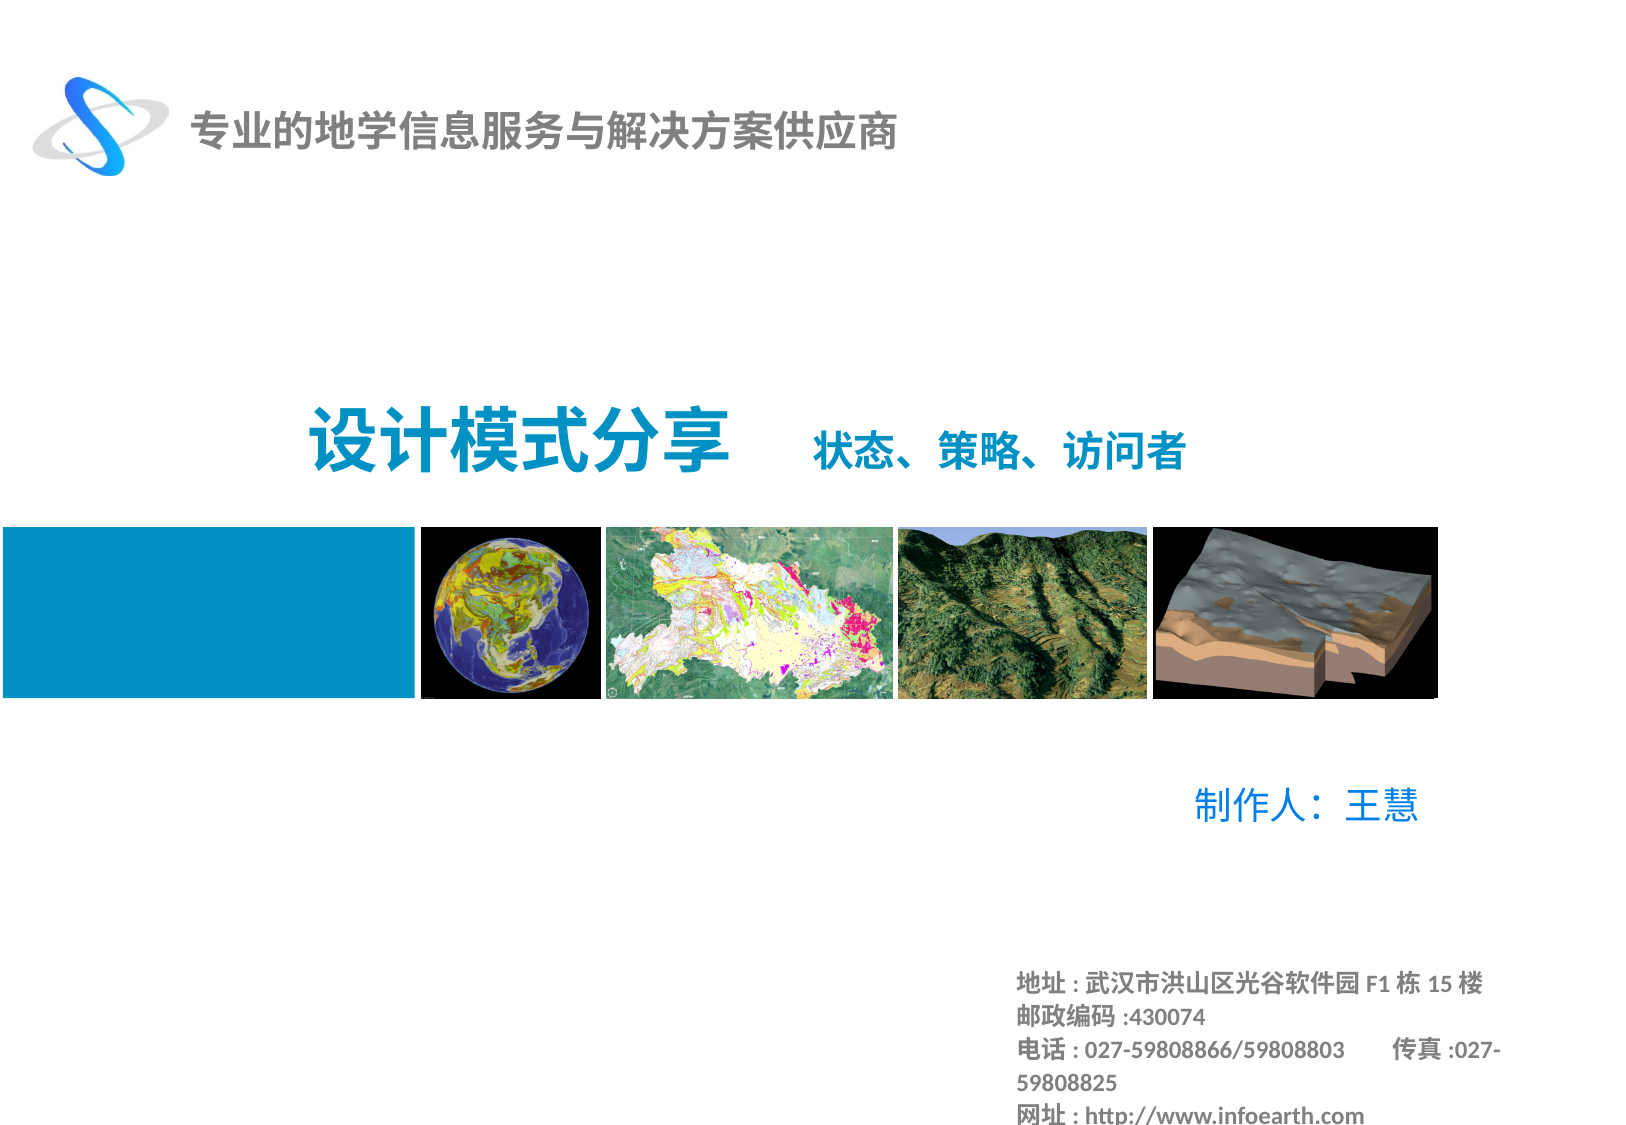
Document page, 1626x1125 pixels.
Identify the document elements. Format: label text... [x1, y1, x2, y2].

picture [1152, 526, 1439, 699]
text_box 设计模式分享 状态、策略、访问者 [292, 373, 1250, 504]
picture [32, 77, 169, 177]
picture [420, 526, 601, 699]
picture [898, 526, 1147, 699]
text_box 制作人：王慧 [1179, 775, 1435, 835]
text_box 地址:武汉市洪山区光谷软件园F1栋15楼 邮政编码:430074 电话: 027-59808866/59808803 传真:027-59808825 网址: http://www.infoearth.com [1001, 957, 1616, 1125]
text_box 专业的地学信息服务与解决方案供应商 [174, 92, 1214, 163]
text_box [2, 527, 415, 699]
picture [606, 526, 893, 699]
